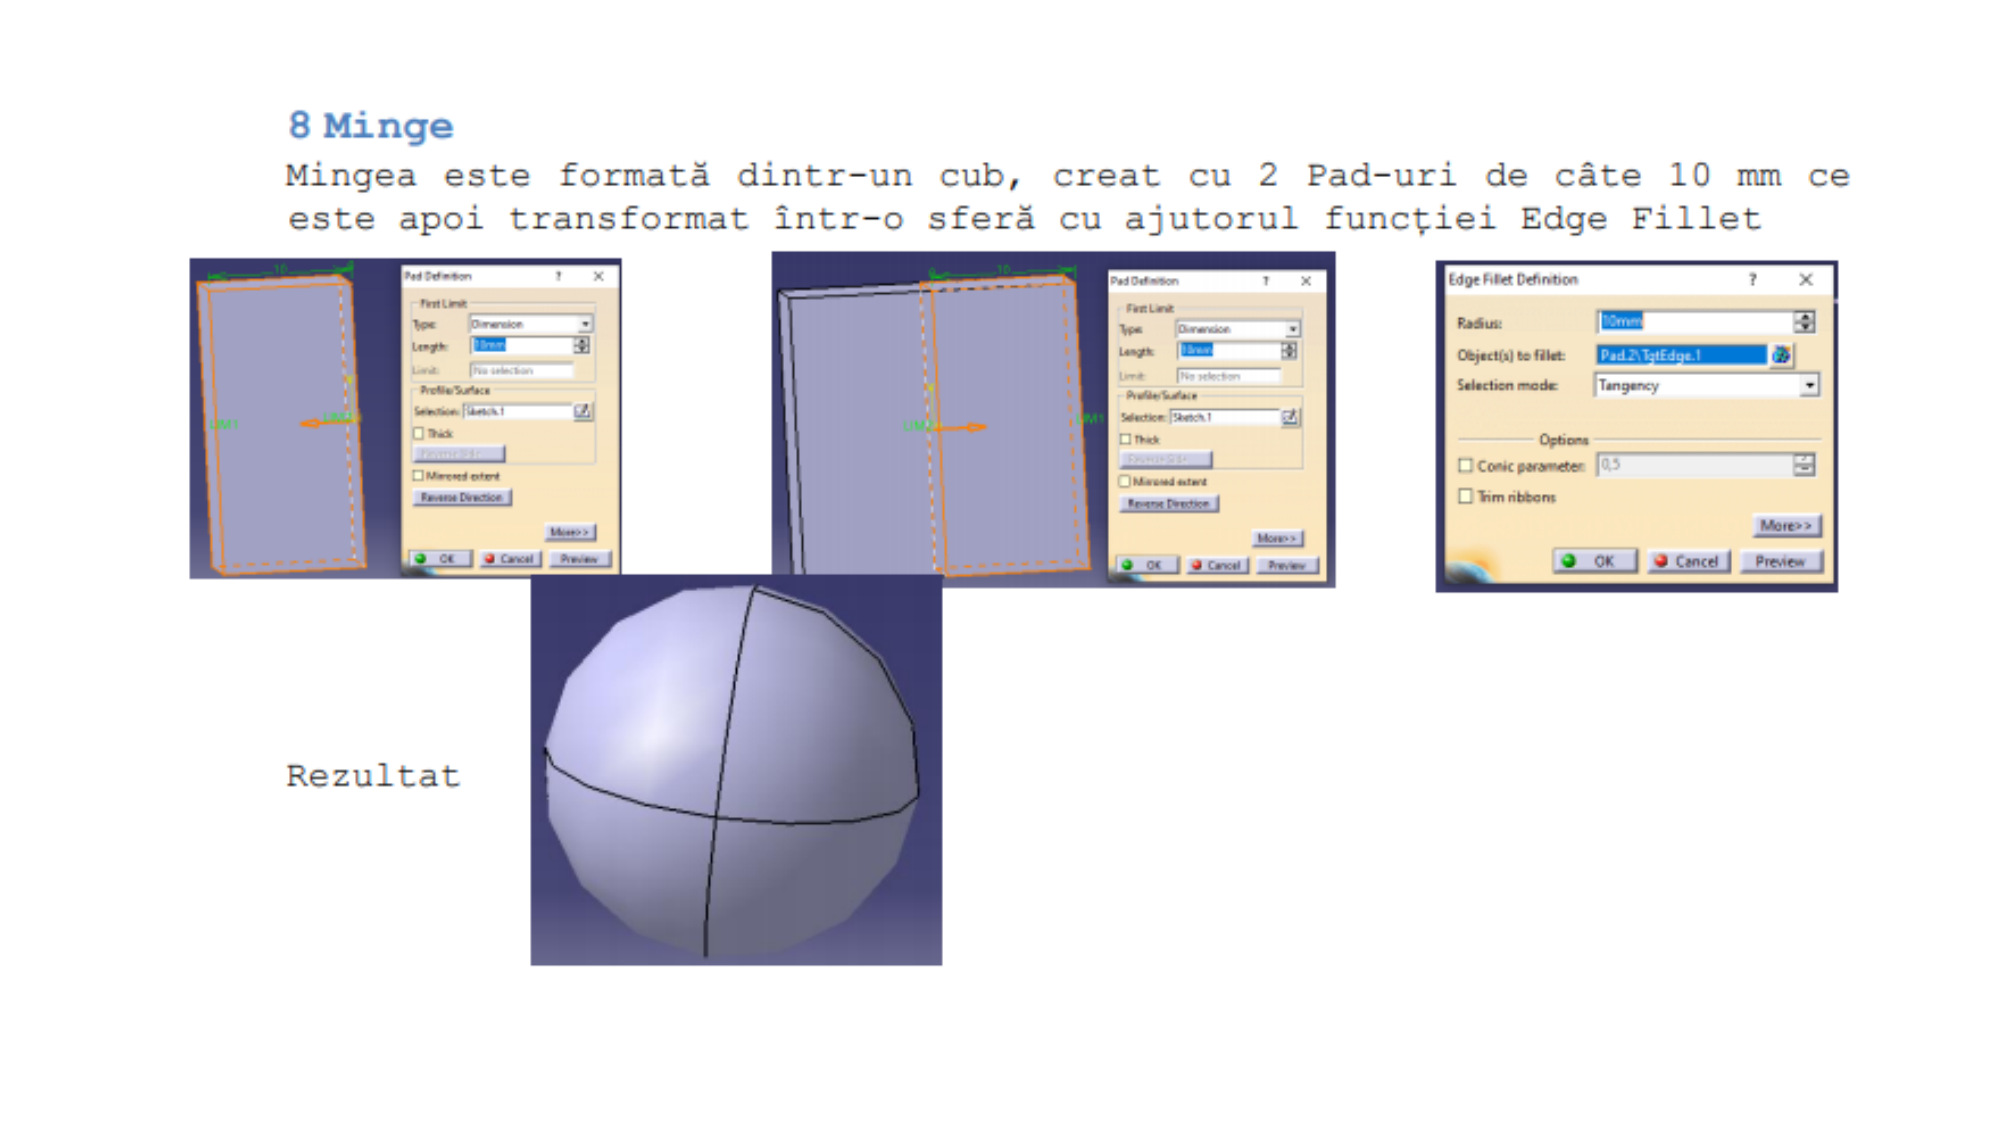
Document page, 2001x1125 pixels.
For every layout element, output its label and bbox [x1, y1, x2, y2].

picture [133, 70, 1867, 1000]
